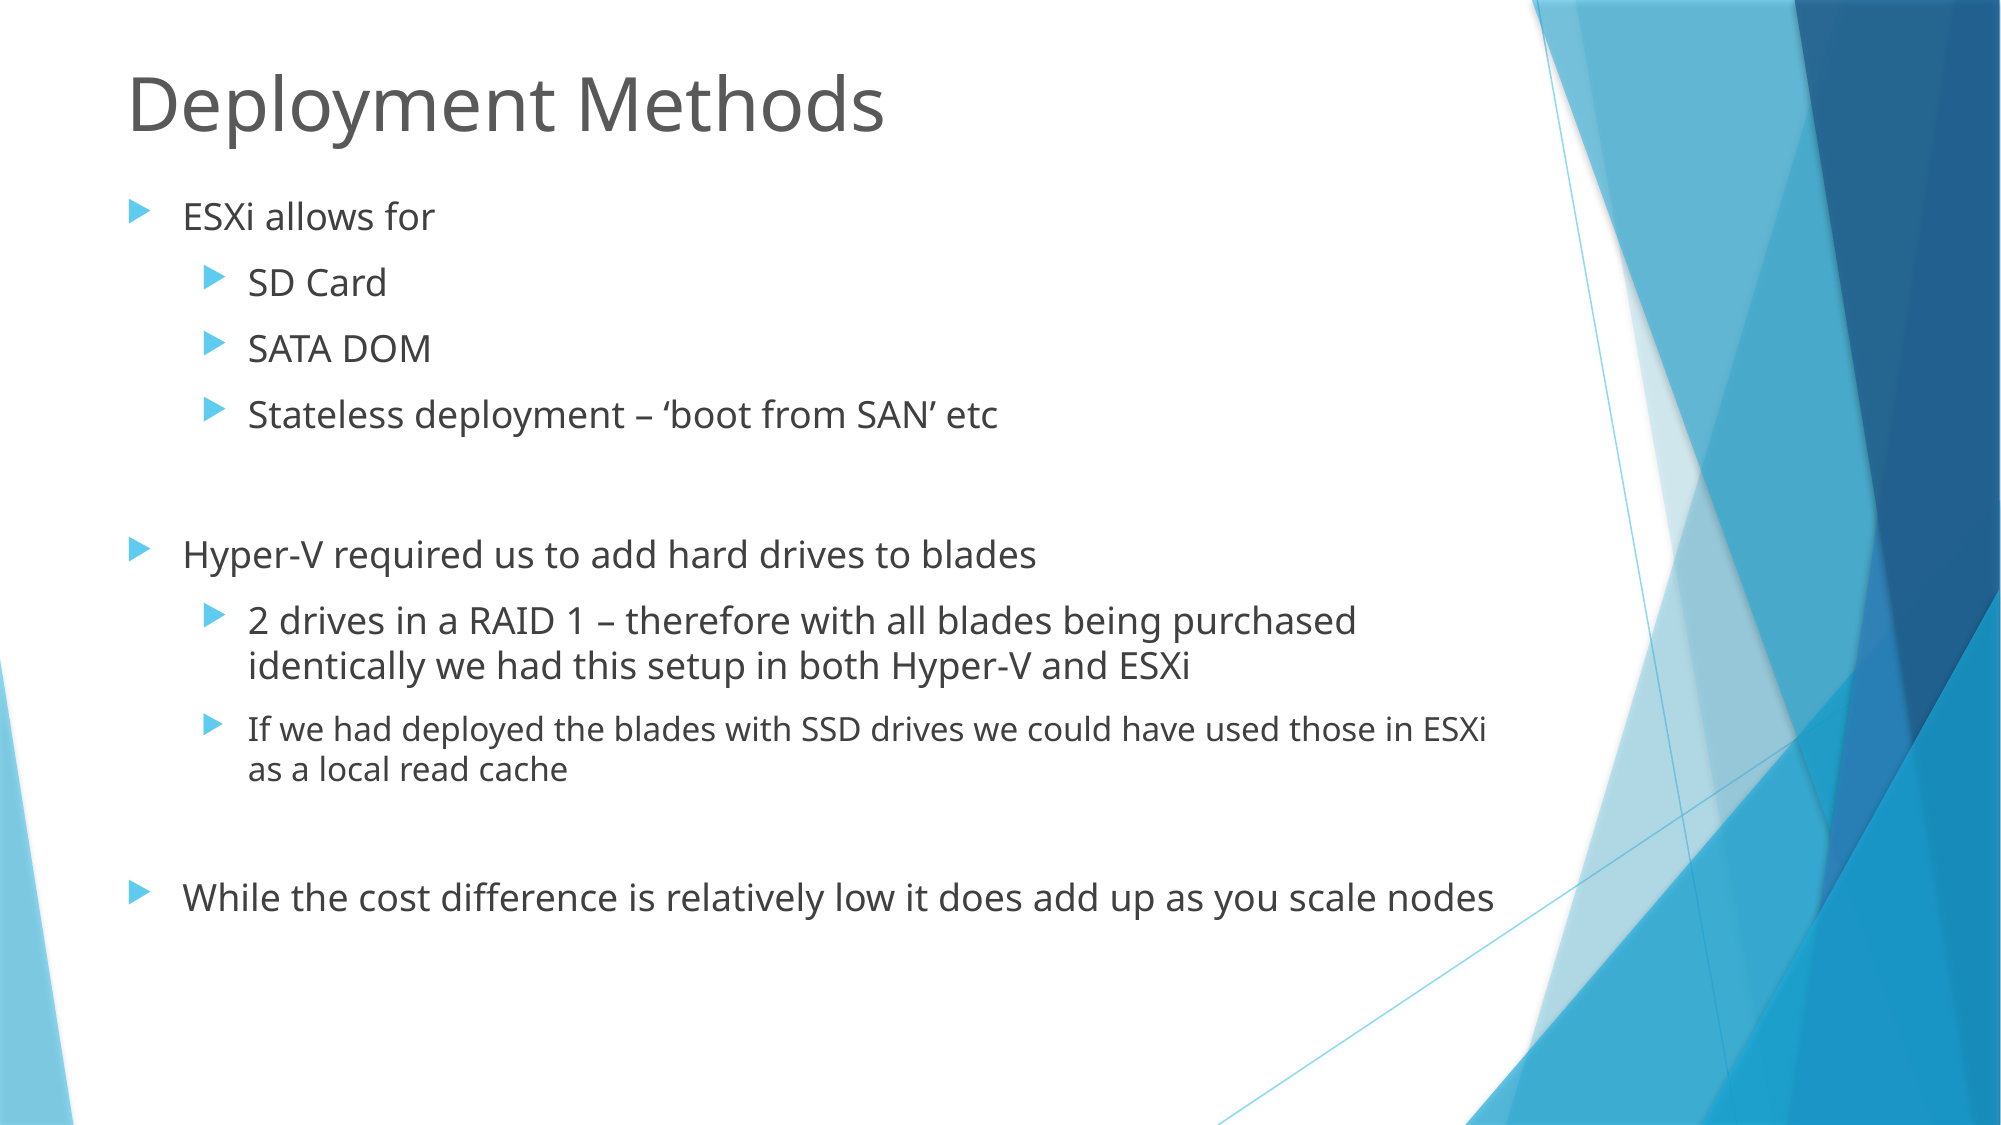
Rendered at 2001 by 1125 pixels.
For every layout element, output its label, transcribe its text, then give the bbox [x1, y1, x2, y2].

list ESXi allows for SD Card SATA DOM Stateless deployment – ‘boot from SAN’ etc Hyper-V required us to add hard drives to blades 2 drives in a RAID 1 – therefore with all blades being purchased identically we had this setup in both Hyper-V and ESXi If we had deployed the blades with SSD drives we could have used those in ESXi as a local read cache While the cost difference is relatively low it does add up as you scale nodes [111, 185, 1522, 984]
title Deployment Methods [111, 49, 1522, 185]
